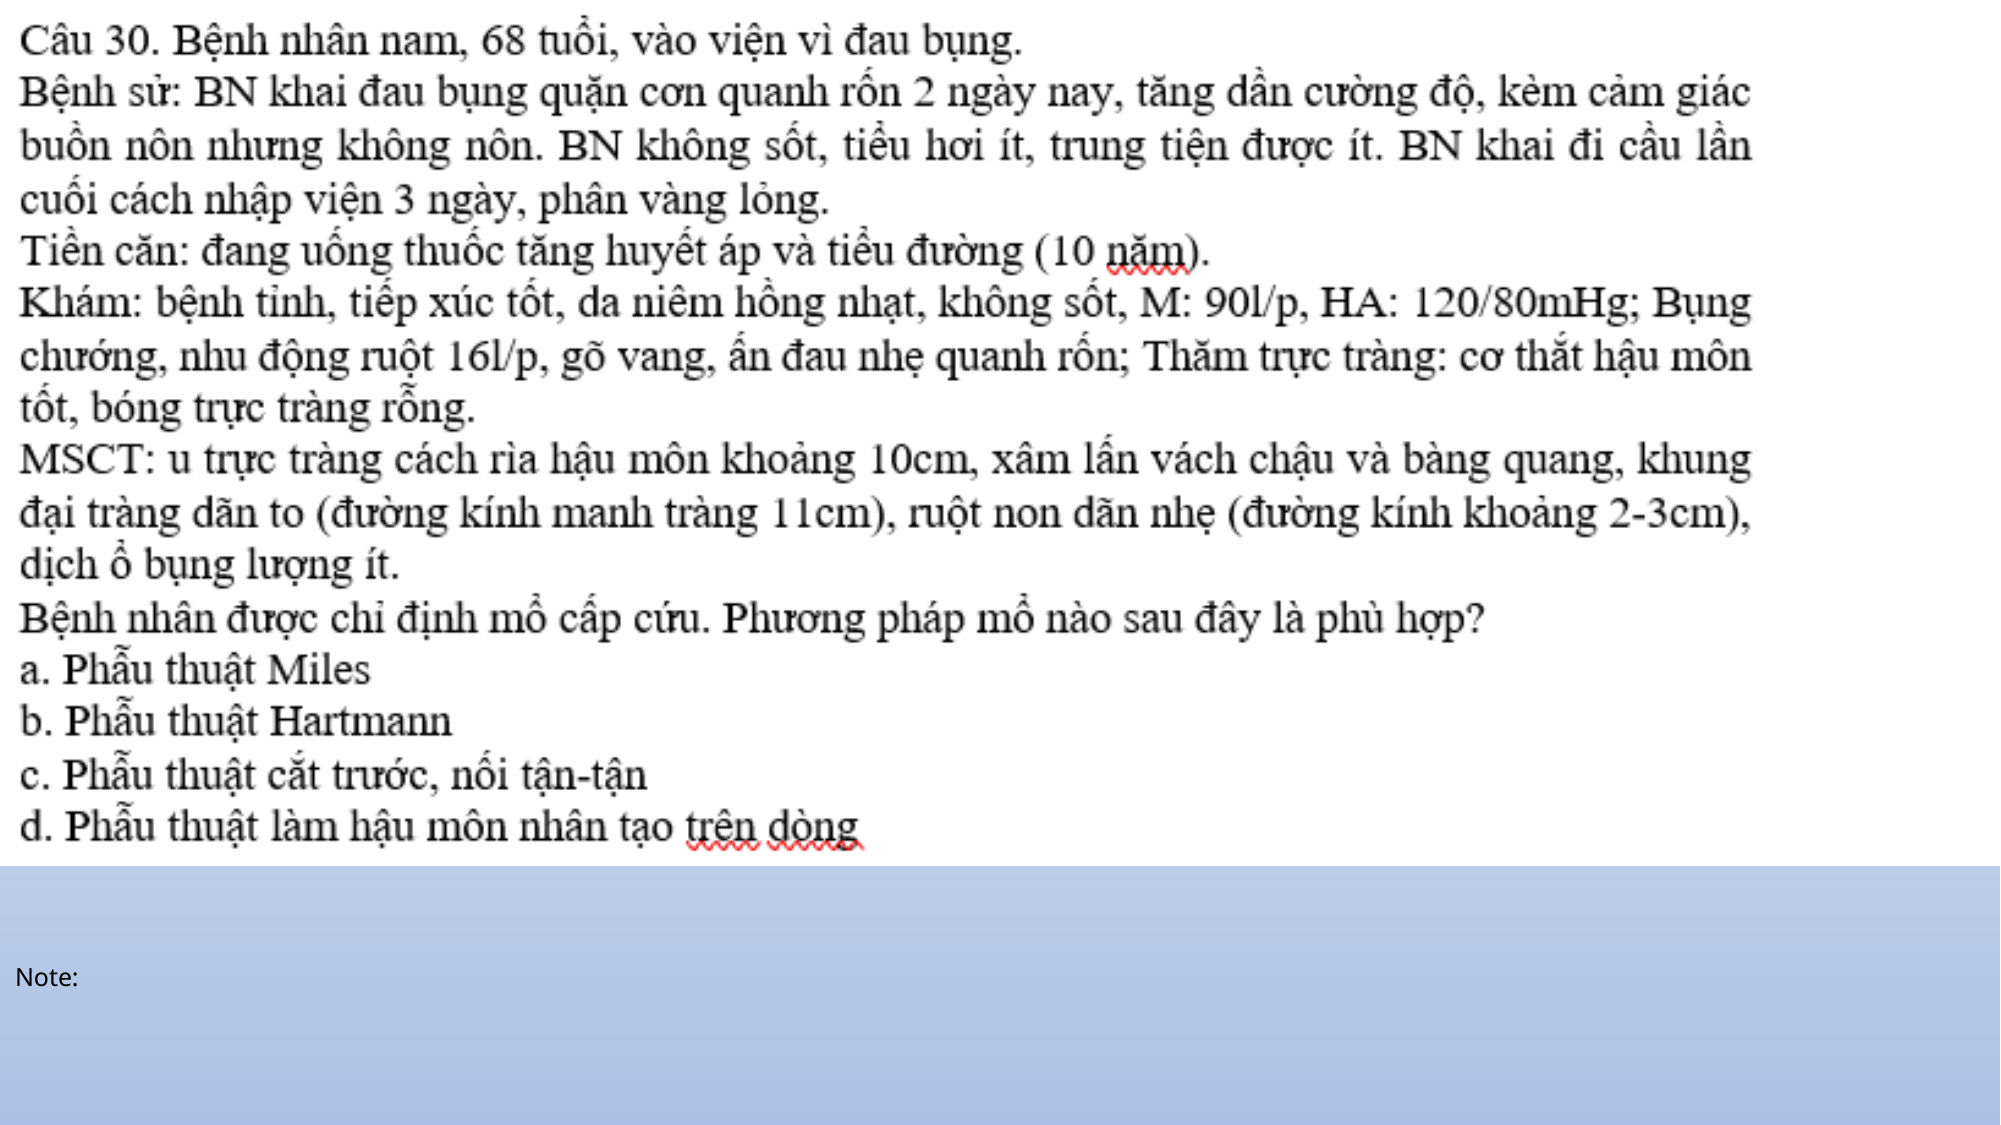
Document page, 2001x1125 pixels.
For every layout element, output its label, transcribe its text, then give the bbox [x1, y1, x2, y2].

picture [0, 0, 2000, 866]
title Note: [0, 866, 2000, 1125]
